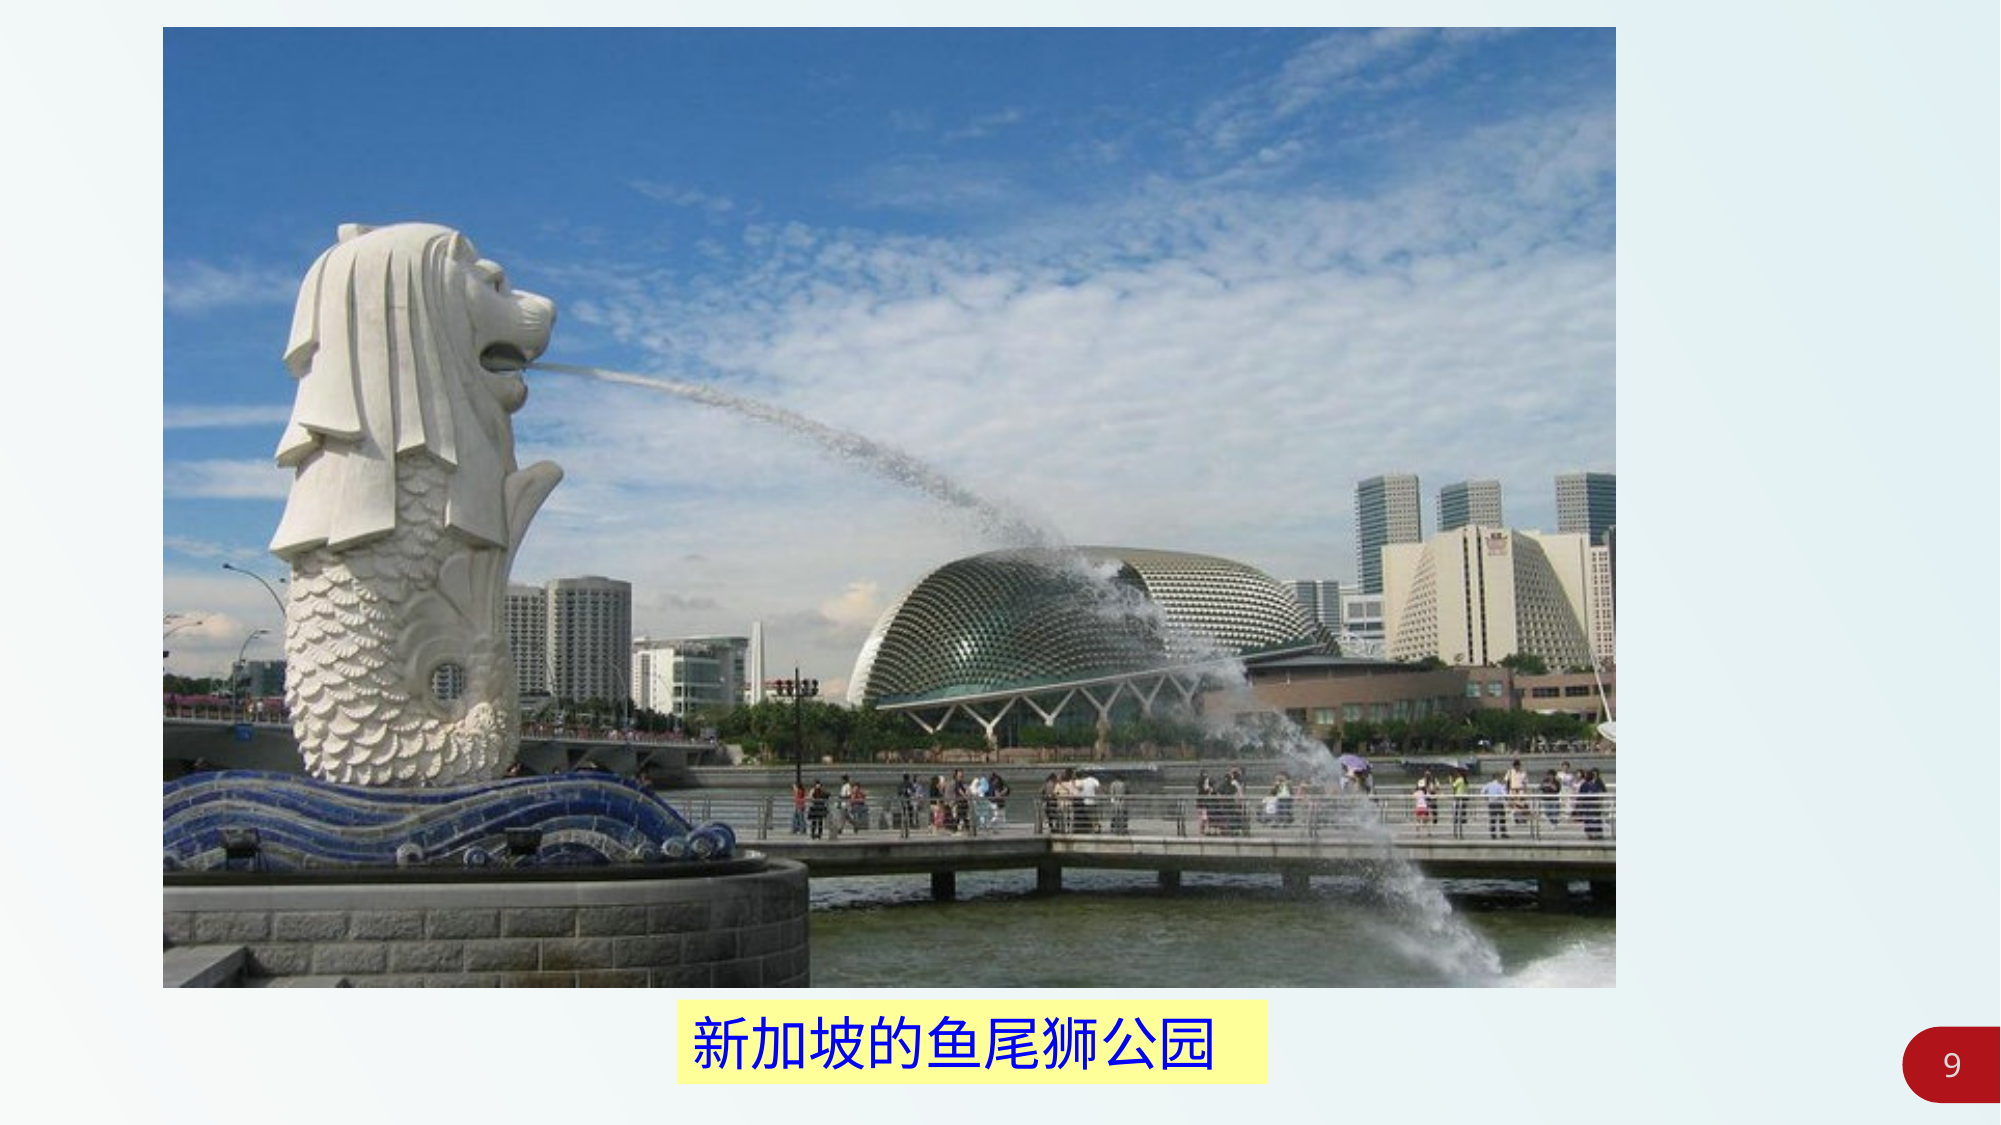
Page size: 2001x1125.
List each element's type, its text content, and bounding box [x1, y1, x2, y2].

picture [163, 27, 1616, 988]
text_box 新加坡的鱼尾狮公园 [677, 999, 1268, 1085]
